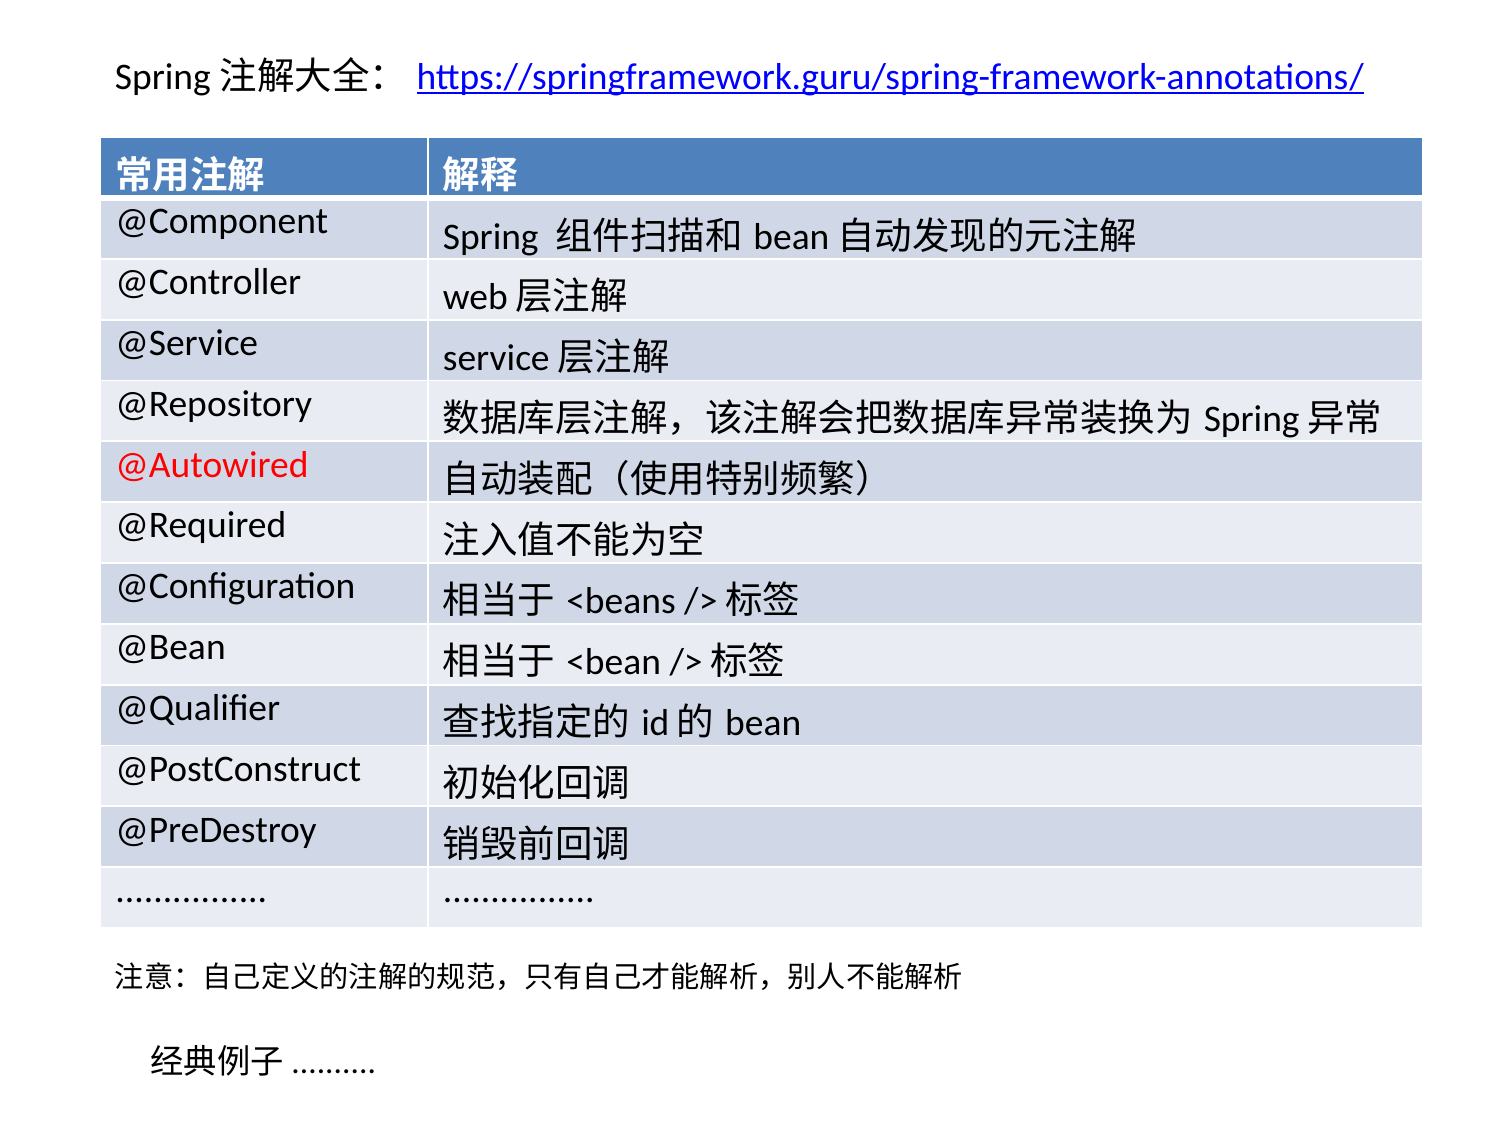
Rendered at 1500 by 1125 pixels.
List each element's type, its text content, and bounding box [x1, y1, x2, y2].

table_cell @Qualifier [101, 686, 427, 745]
text_box Spring注解大全：https://springframework.guru/spring-framework-annotations/ [100, 44, 1447, 104]
table_cell @Required [101, 503, 427, 562]
table_cell @PostConstruct [101, 746, 427, 805]
table_cell 相当于<bean />标签 [429, 625, 1422, 684]
table_header 常用注解 [101, 138, 427, 195]
table_cell @Autowired [101, 442, 427, 501]
table_cell @Component [101, 201, 427, 258]
table_cell web层注解 [429, 260, 1422, 319]
table_cell 相当于<beans />标签 [429, 564, 1422, 623]
table_cell 自动装配（使用特别频繁） [429, 442, 1422, 501]
table_cell @Controller [101, 260, 427, 319]
table_cell @Configuration [101, 564, 427, 623]
text_box 经典例子.......... [135, 1032, 680, 1088]
table_cell ................ [101, 868, 427, 927]
table_cell 销毁前回调 [429, 807, 1422, 866]
table_cell 注入值不能为空 [429, 503, 1422, 562]
table_header 解释 [429, 138, 1422, 195]
table_cell @Service [101, 321, 427, 380]
table_cell @Bean [101, 625, 427, 684]
table_cell @Repository [101, 381, 427, 440]
table_cell ................ [429, 868, 1422, 927]
text_box 注意：自己定义的注解的规范，只有自己才能解析，别人不能解析 [100, 950, 1388, 1001]
table_cell Spring 组件扫描和bean自动发现的元注解 [429, 201, 1422, 258]
table_cell 初始化回调 [429, 746, 1422, 805]
table_cell service层注解 [429, 321, 1422, 380]
table_cell 查找指定的id的bean [429, 686, 1422, 745]
table_cell @PreDestroy [101, 807, 427, 866]
table_cell 数据库层注解，该注解会把数据库异常装换为Spring异常 [429, 381, 1422, 440]
